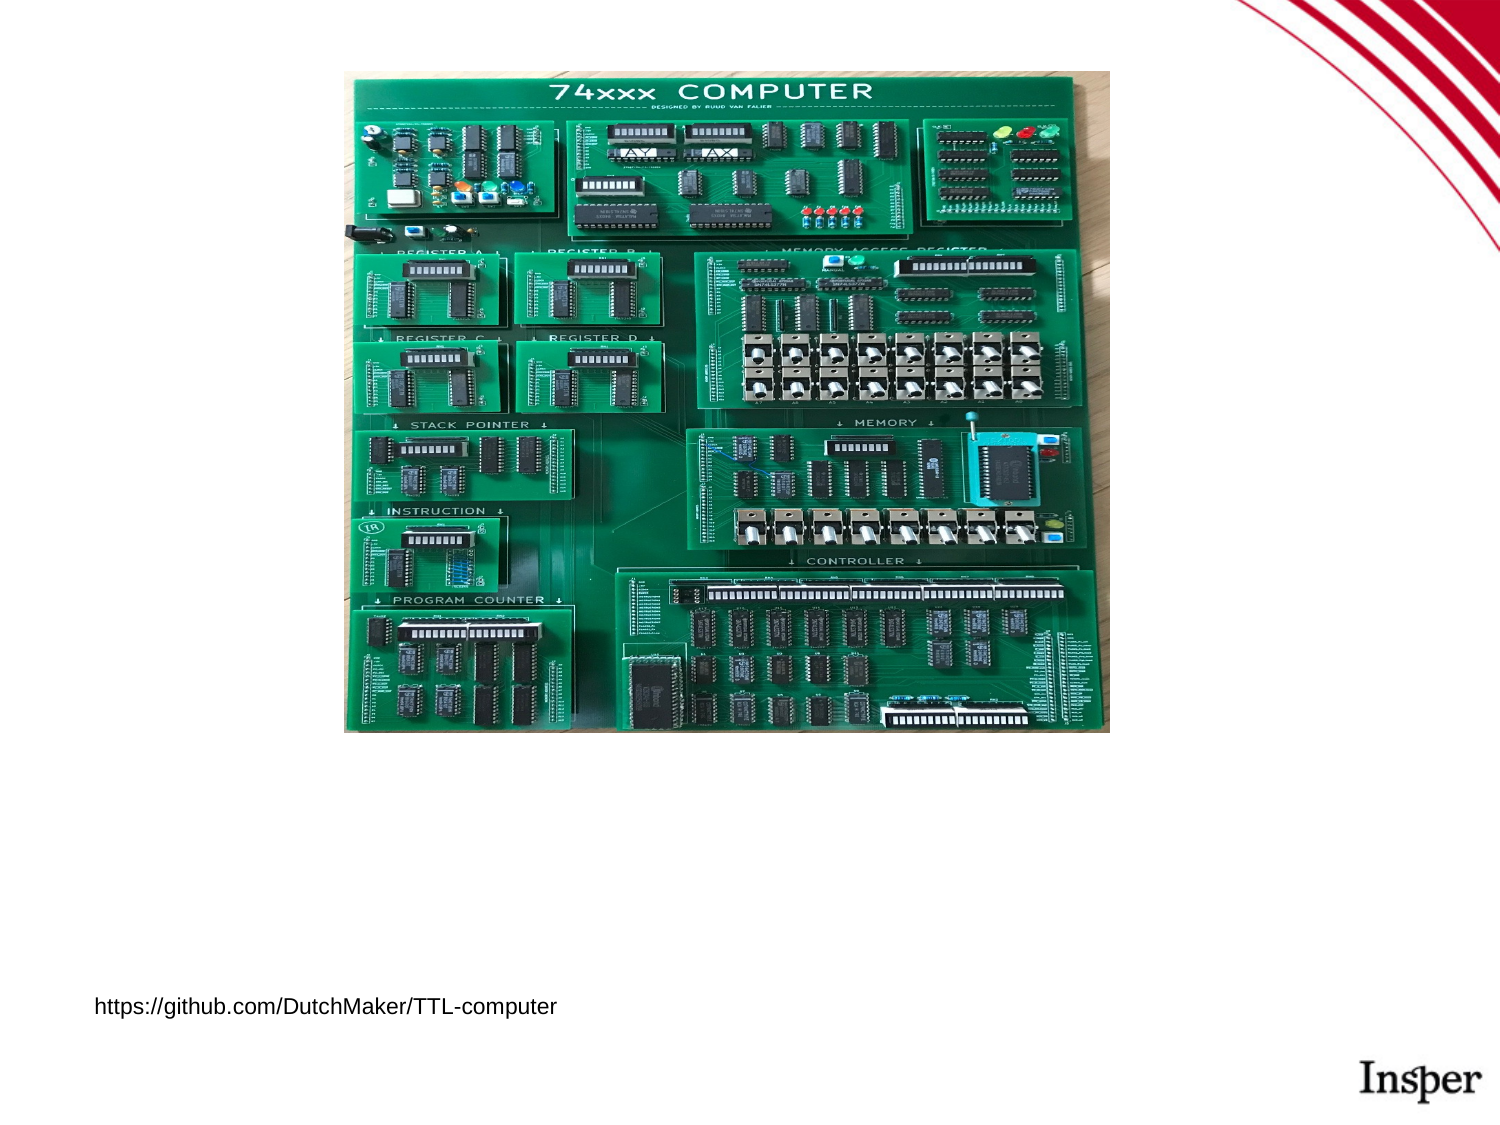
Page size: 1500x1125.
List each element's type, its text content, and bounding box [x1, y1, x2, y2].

text_box https://github.com/DutchMaker/TTL-computer [79, 984, 1269, 1110]
picture [0, 0, 1500, 1125]
